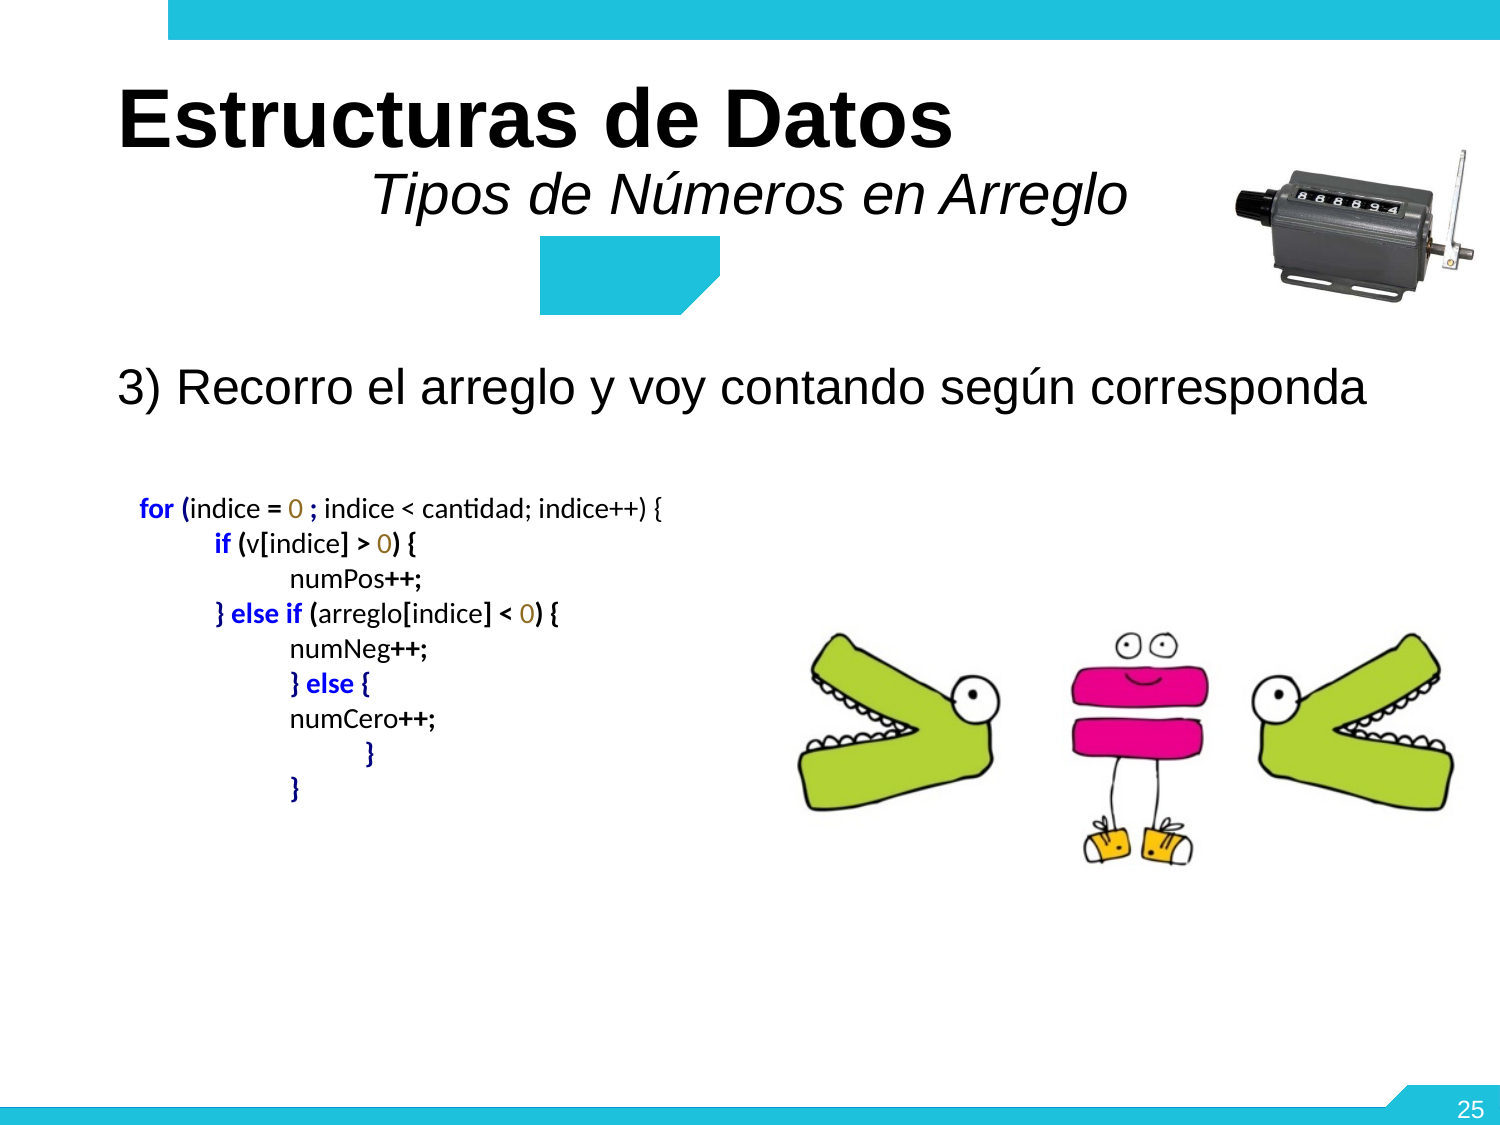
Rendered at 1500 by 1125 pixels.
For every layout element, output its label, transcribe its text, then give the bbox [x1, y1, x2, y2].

picture [781, 625, 1500, 876]
text_box <number> [1408, 1078, 1500, 1125]
picture [1217, 136, 1500, 319]
text_box for (indice = 0 ; indice < cantidad; indice++) { if (v[indice] > 0) { numPos++; } else if (arreglo[indice] < 0) { numNeg++; } else { numCero++; } } [124, 436, 984, 903]
text_box Estructuras de Datos Tipos de Números en Arreglo [103, 45, 1397, 246]
text_box 3) Recorro el arreglo y voy contando según corresponda [103, 354, 1397, 1068]
